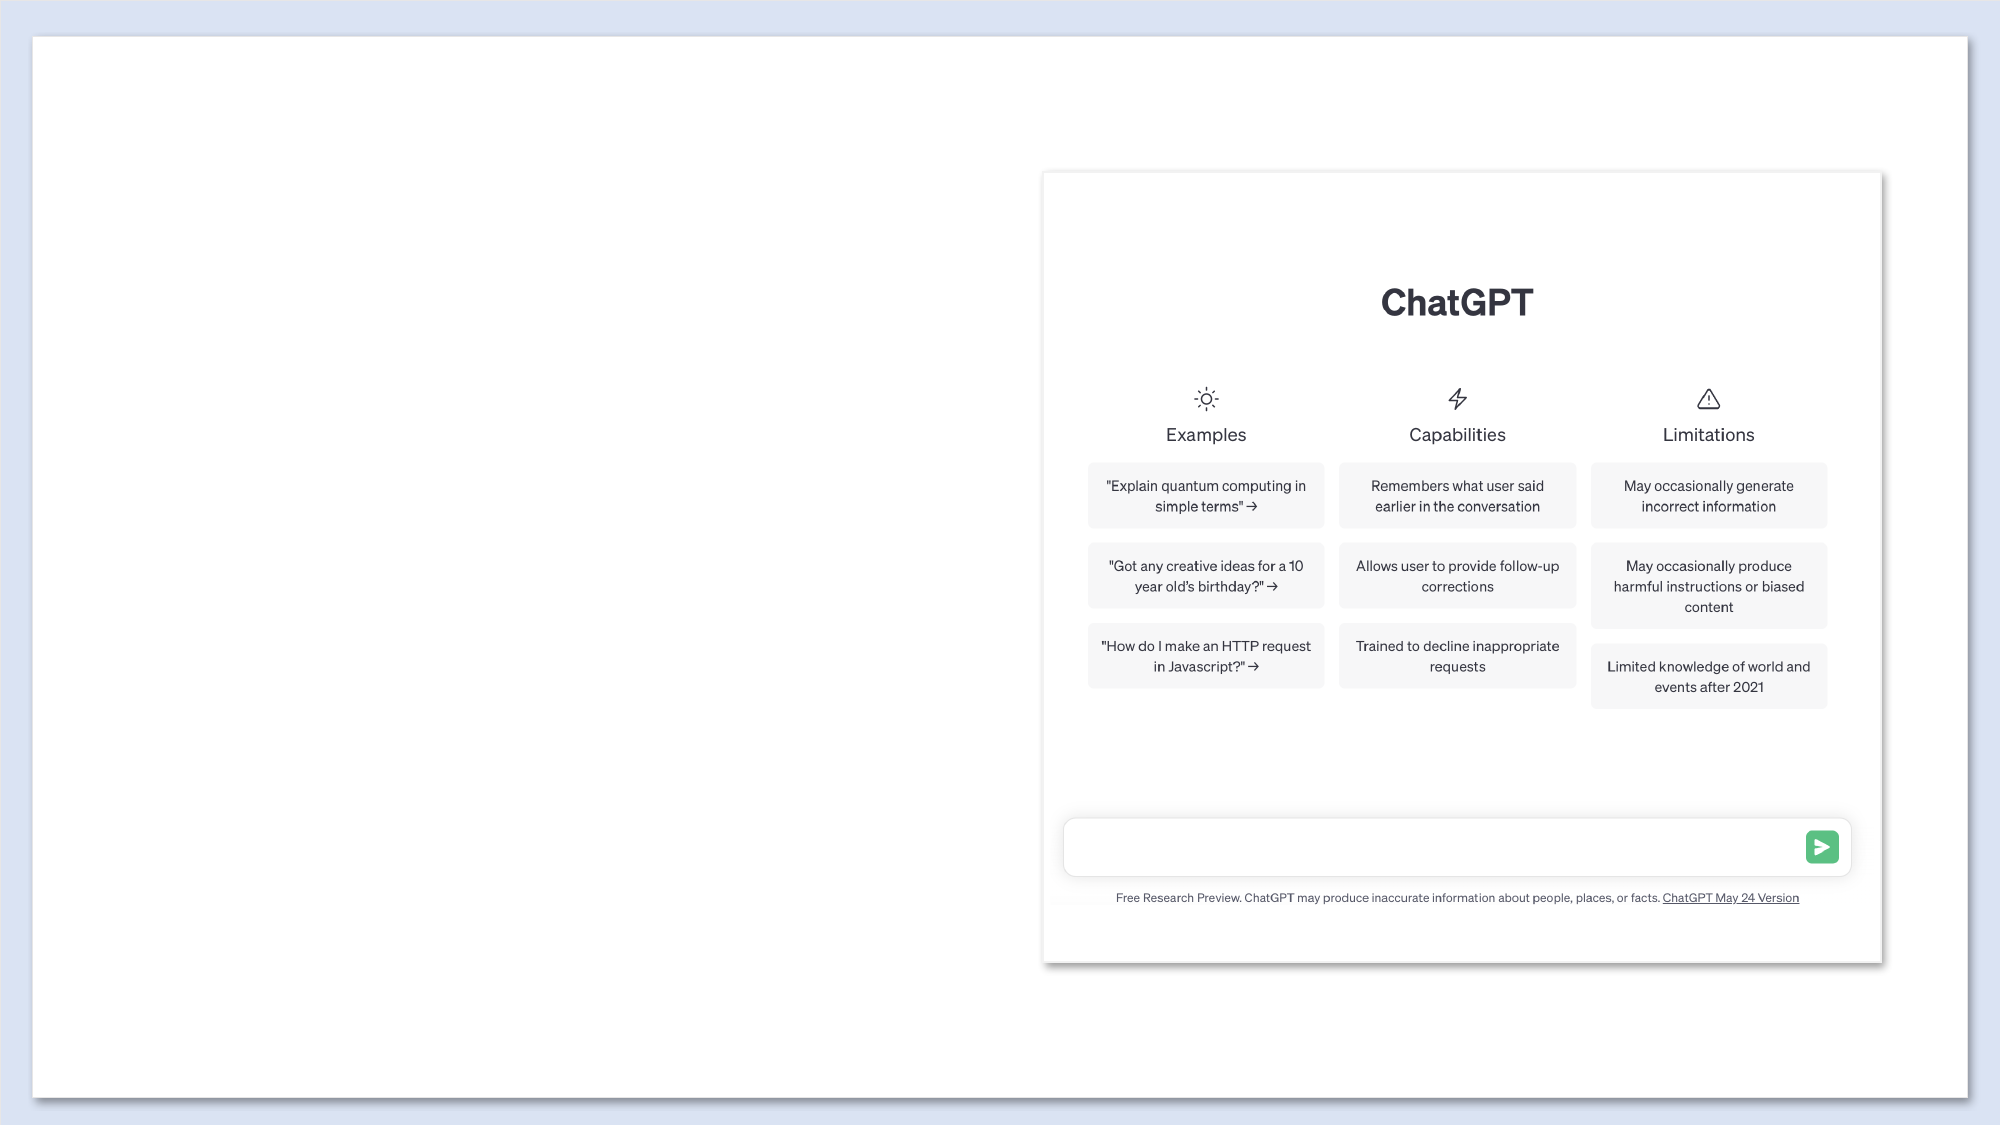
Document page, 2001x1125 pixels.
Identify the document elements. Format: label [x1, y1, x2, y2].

text_box [1042, 171, 1881, 962]
text_box [0, 0, 2000, 1125]
